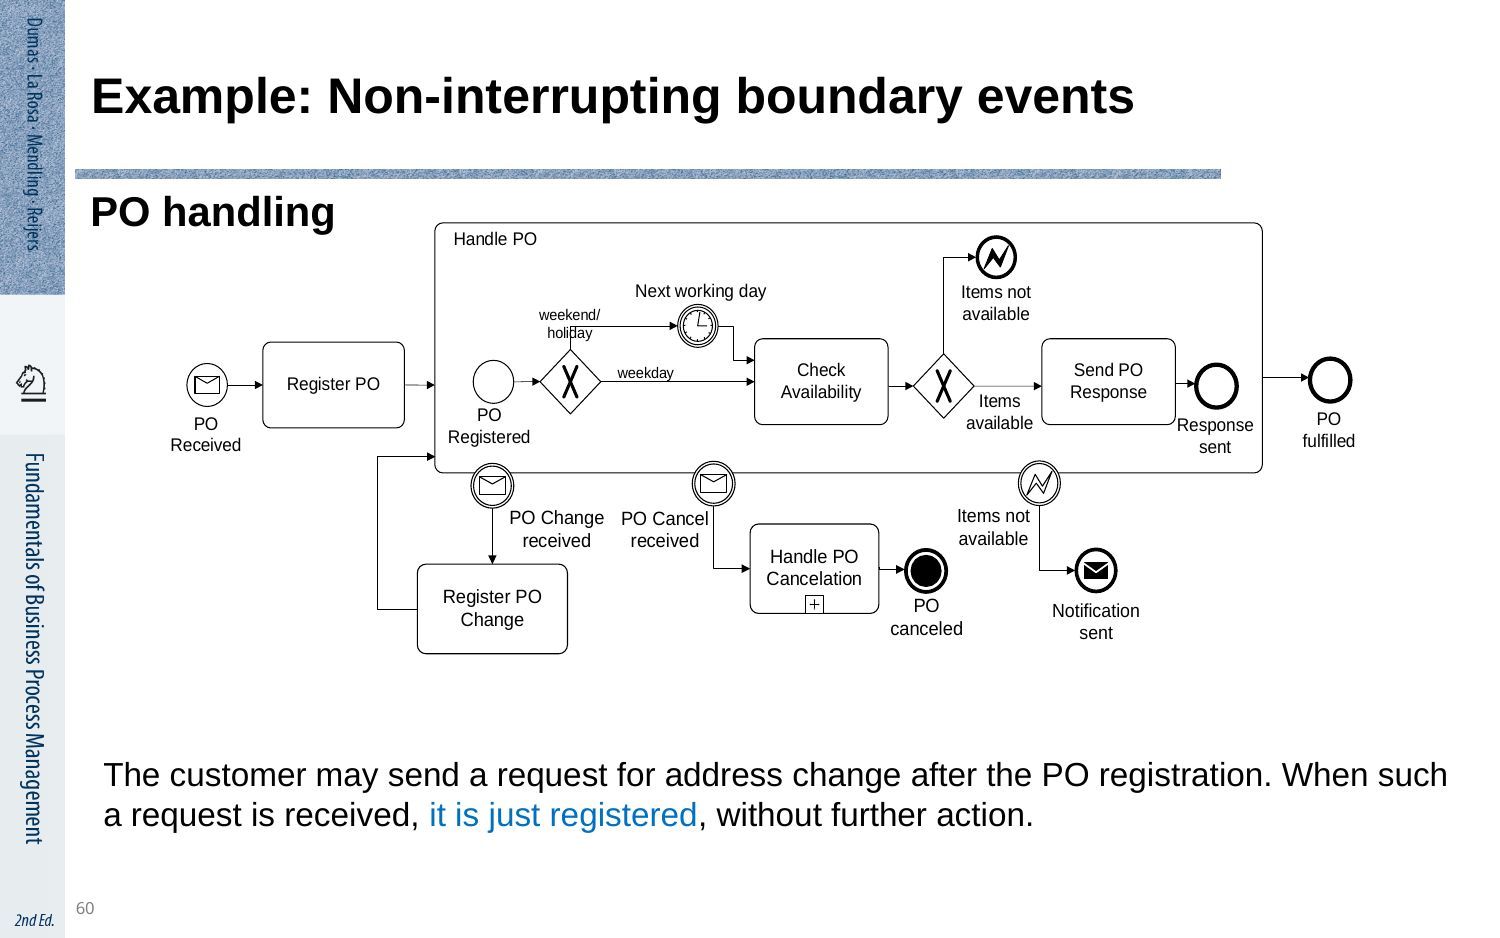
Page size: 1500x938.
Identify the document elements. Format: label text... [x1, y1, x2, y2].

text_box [163, 210, 1365, 478]
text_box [366, 446, 608, 655]
picture [0, 0, 65, 938]
text_box PO handling [75, 177, 367, 243]
list The customer may send a request for address change after the PO registration. When such a request is received, it is just registered, without further action. [103, 745, 1476, 938]
slide_number 60 [75, 887, 103, 931]
picture [75, 169, 1221, 179]
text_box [951, 450, 1144, 649]
title Example: Non-interrupting boundary events [91, 52, 1204, 136]
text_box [555, 432, 985, 641]
